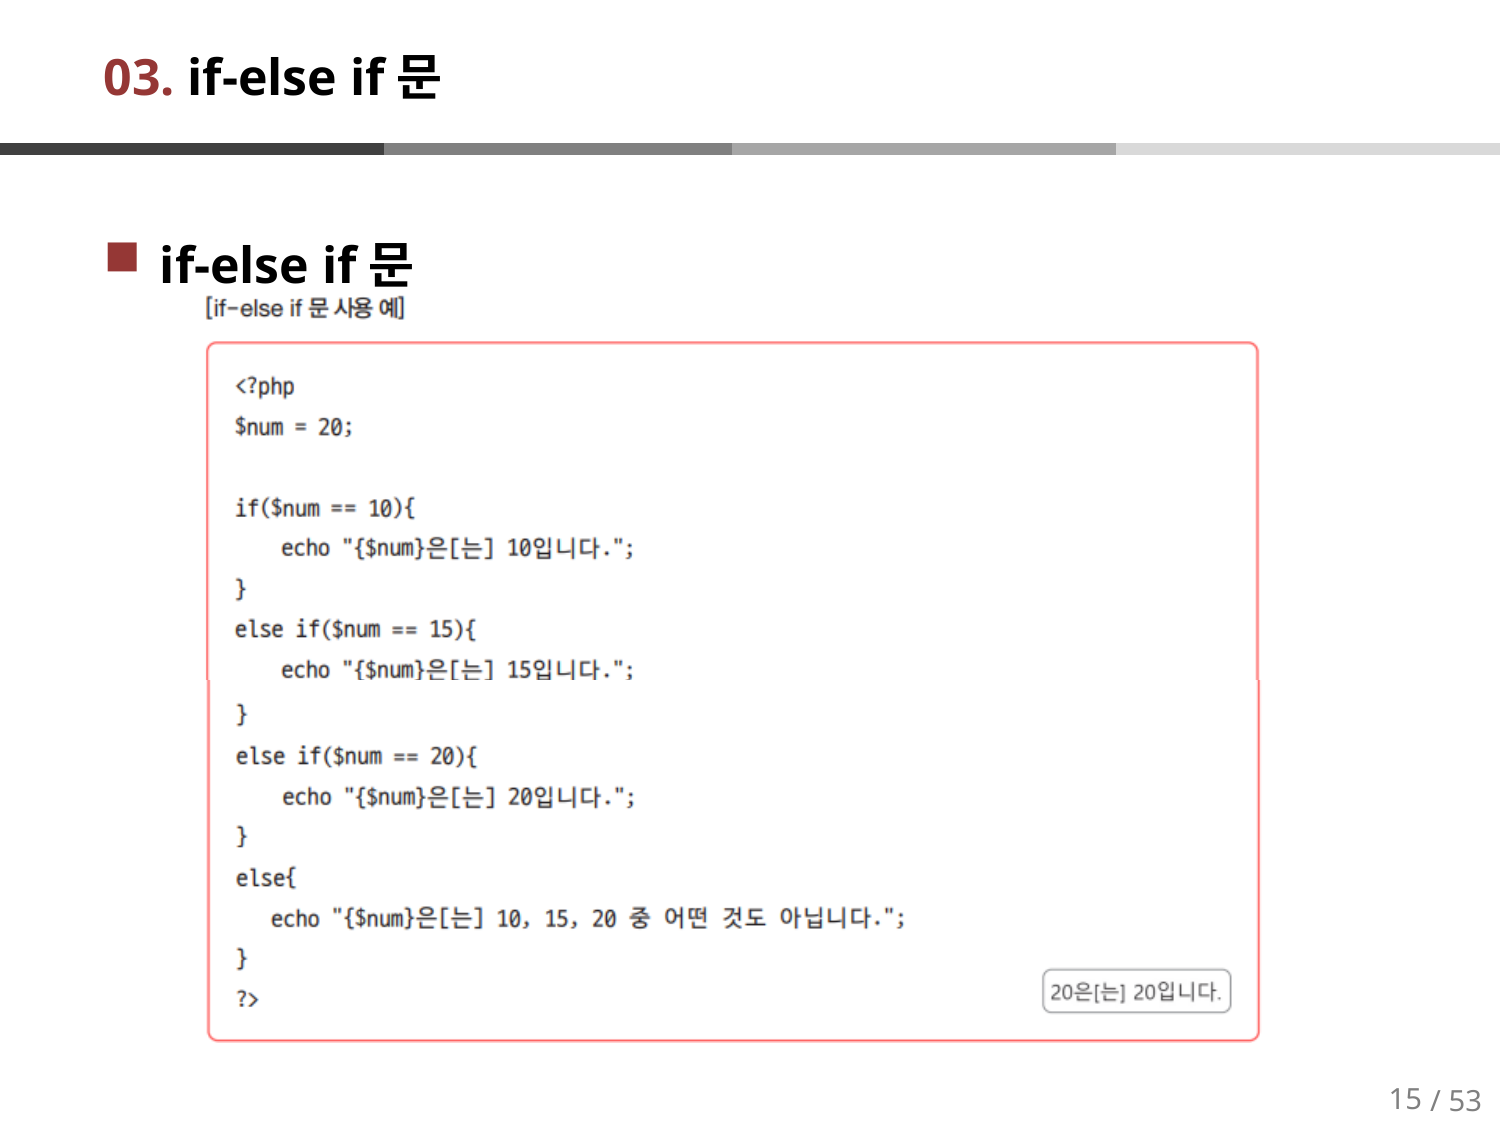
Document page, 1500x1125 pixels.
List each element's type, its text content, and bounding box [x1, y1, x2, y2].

list if-else if문 [88, 196, 1436, 1083]
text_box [194, 290, 1264, 1044]
title 03. if-else if문 [88, 30, 1211, 121]
